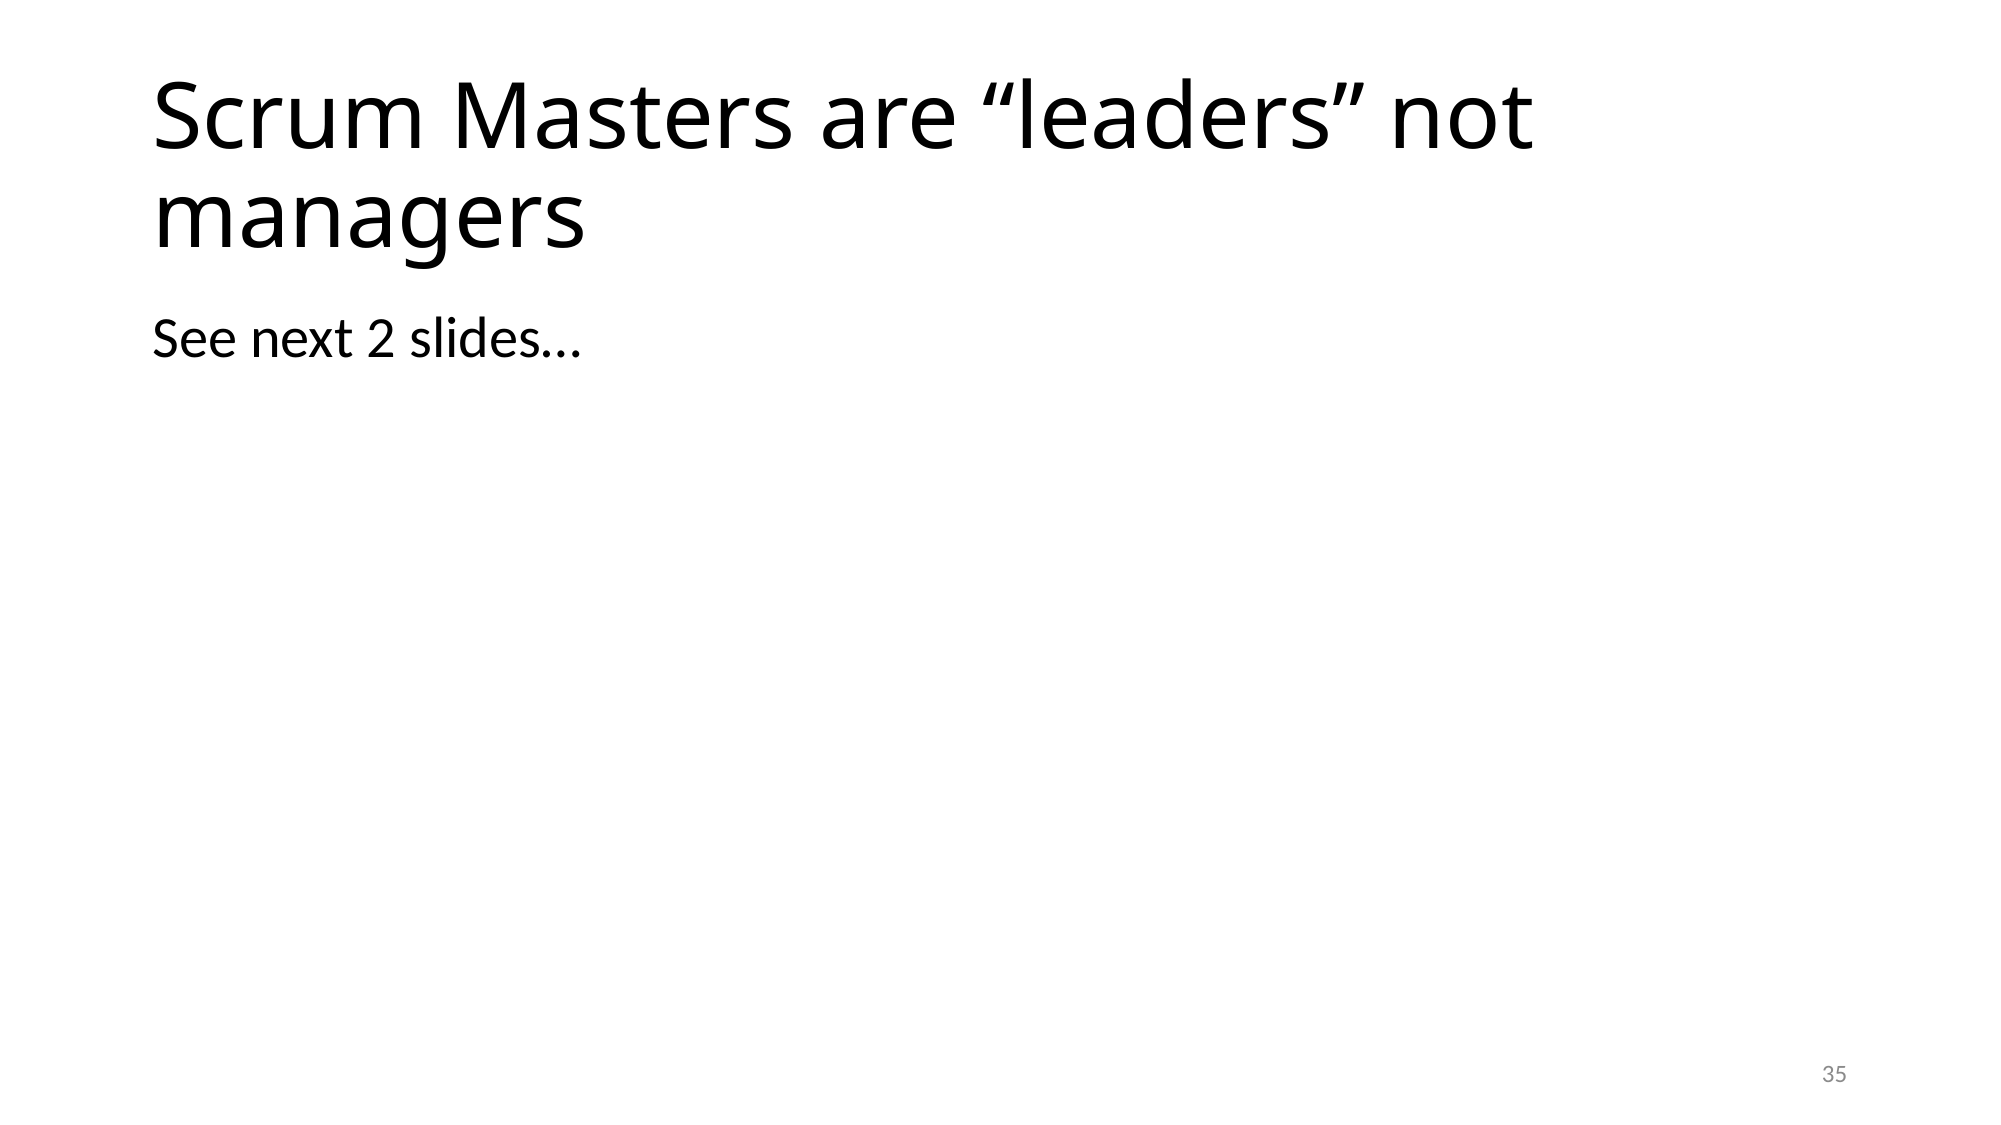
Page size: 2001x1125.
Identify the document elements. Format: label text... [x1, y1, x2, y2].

title Scrum Masters are “leaders” not managers [137, 59, 1863, 278]
list See next 2 slides… [137, 299, 1863, 1014]
slide_number 35 [1412, 1042, 1863, 1103]
